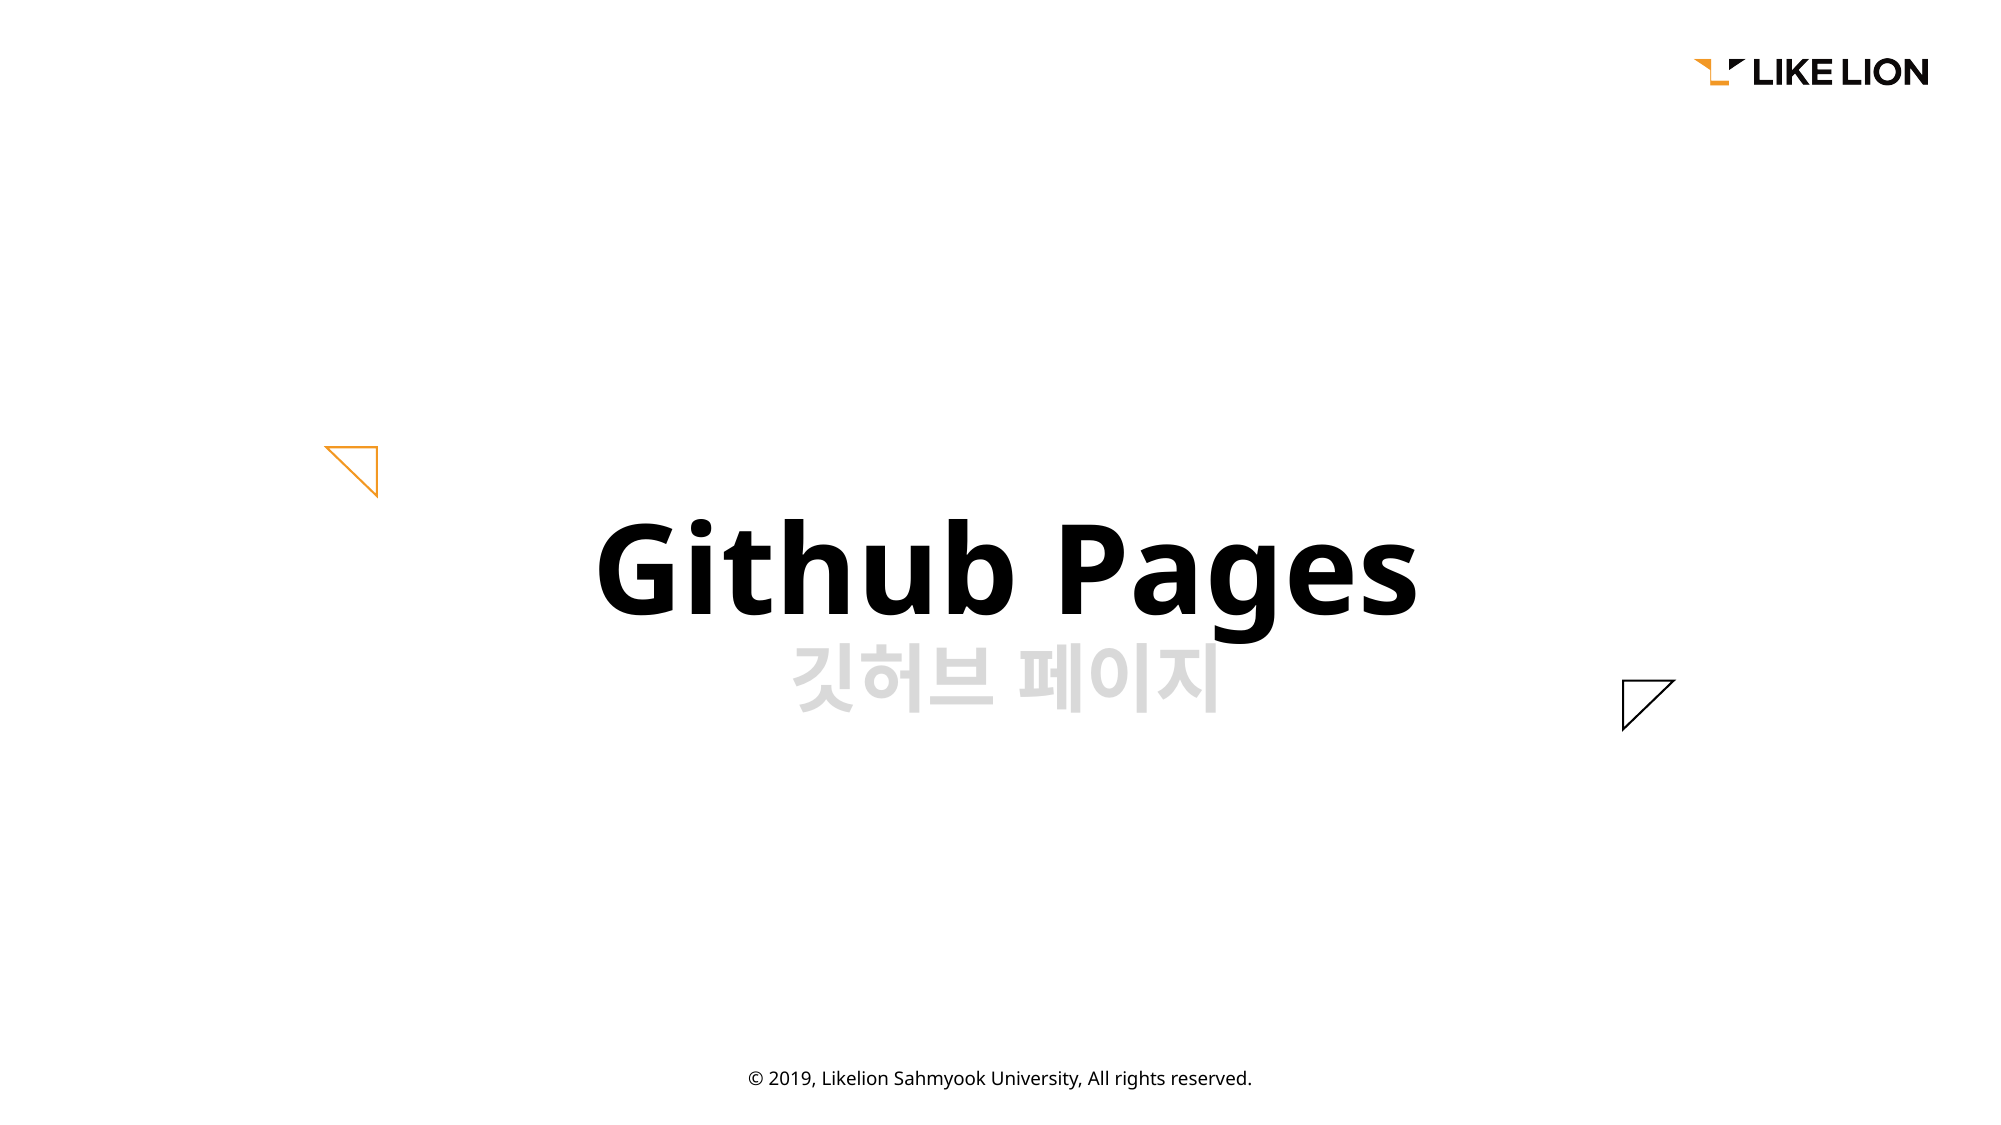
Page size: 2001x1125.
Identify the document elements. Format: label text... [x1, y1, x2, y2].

picture [1693, 58, 1928, 88]
text_box Github Pages 깃허브 페이지 [393, 499, 1620, 731]
text_box [1622, 679, 1677, 732]
text_box [323, 446, 378, 499]
